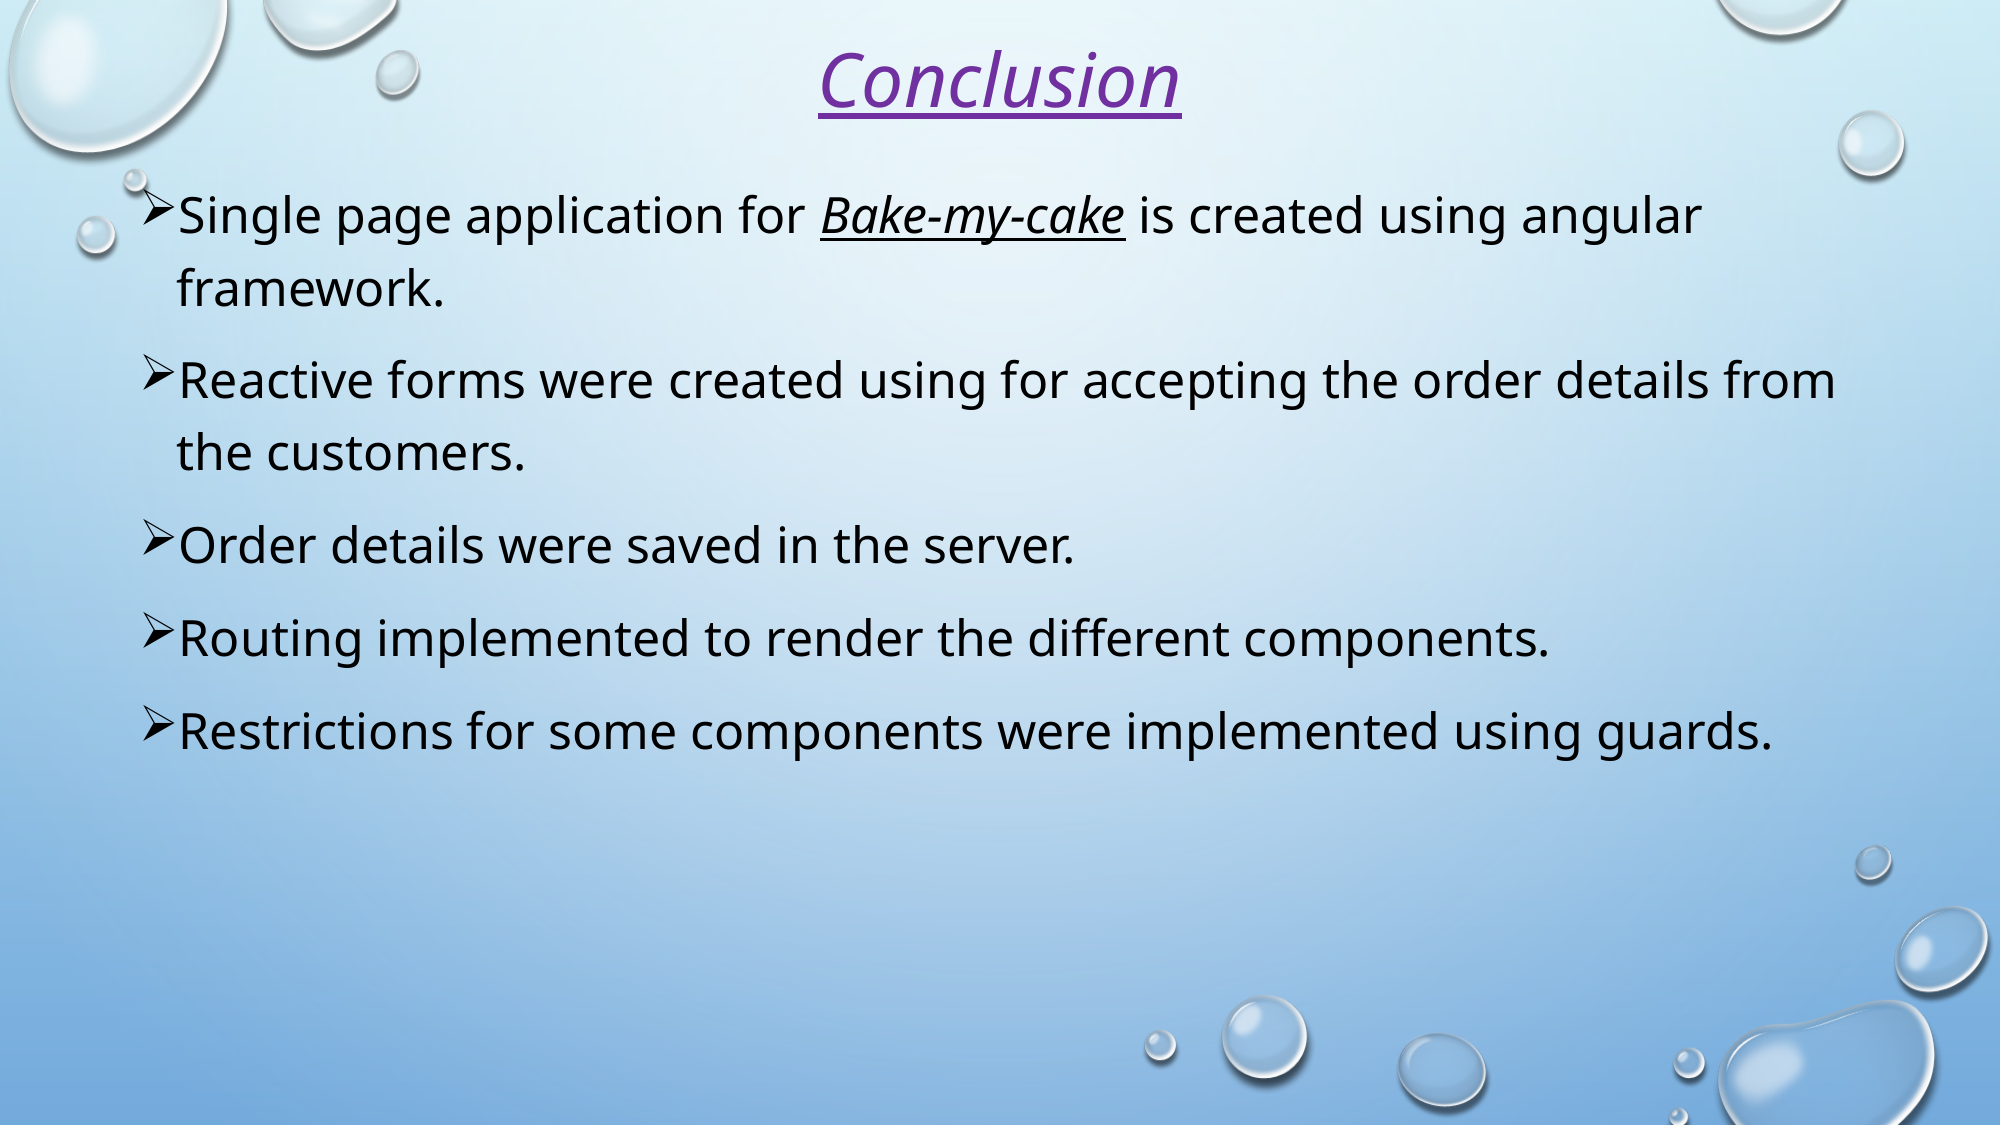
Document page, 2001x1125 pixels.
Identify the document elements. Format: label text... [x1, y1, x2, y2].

title Conclusion [149, 24, 1850, 142]
list Single page application for Bake-my-cake is created using angular framework. Reactive forms were created using for accepting the order details from the customers. Order details were saved in the server. Routing implemented to render the different components. Restrictions for some components were implemented using guards. [124, 164, 1892, 1089]
picture [0, 0, 2000, 1125]
